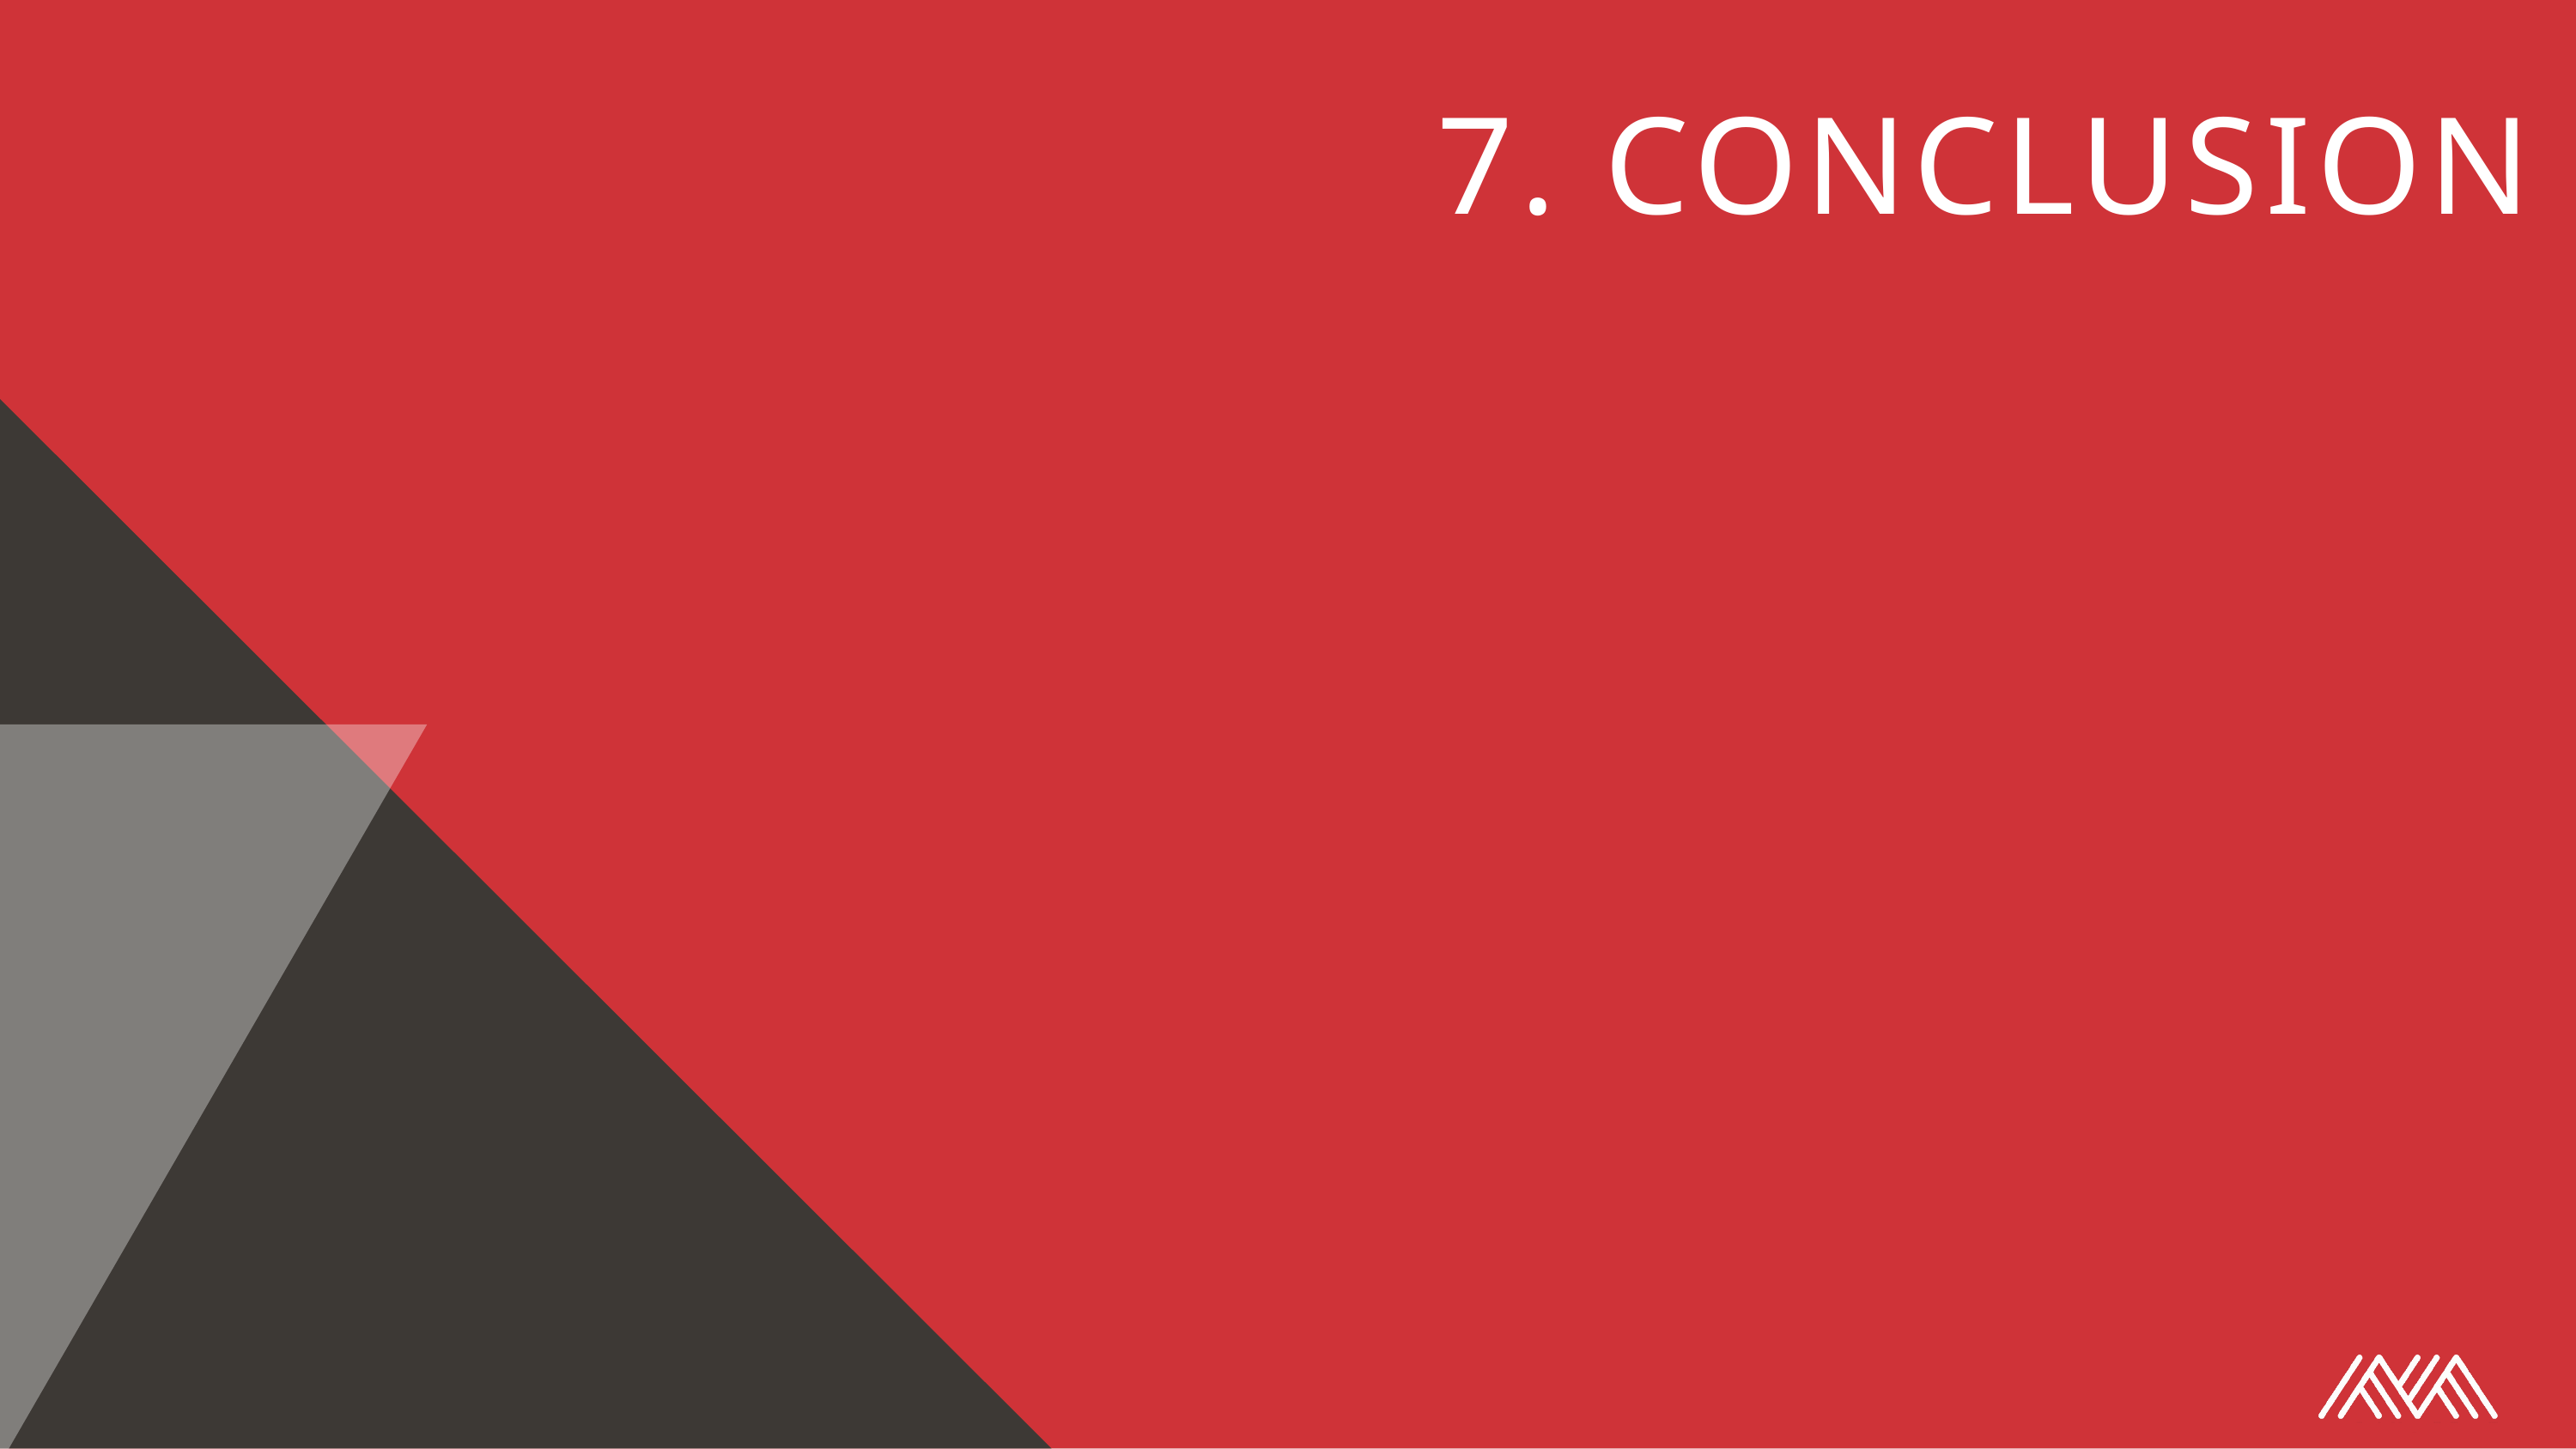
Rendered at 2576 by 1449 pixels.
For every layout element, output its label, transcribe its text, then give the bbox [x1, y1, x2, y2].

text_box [0, 385, 1052, 1449]
picture [2267, 1303, 2551, 1449]
text_box [0, 0, 2576, 1449]
text_box 7. CONCLUSION [1180, 80, 2532, 242]
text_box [0, 724, 428, 1449]
